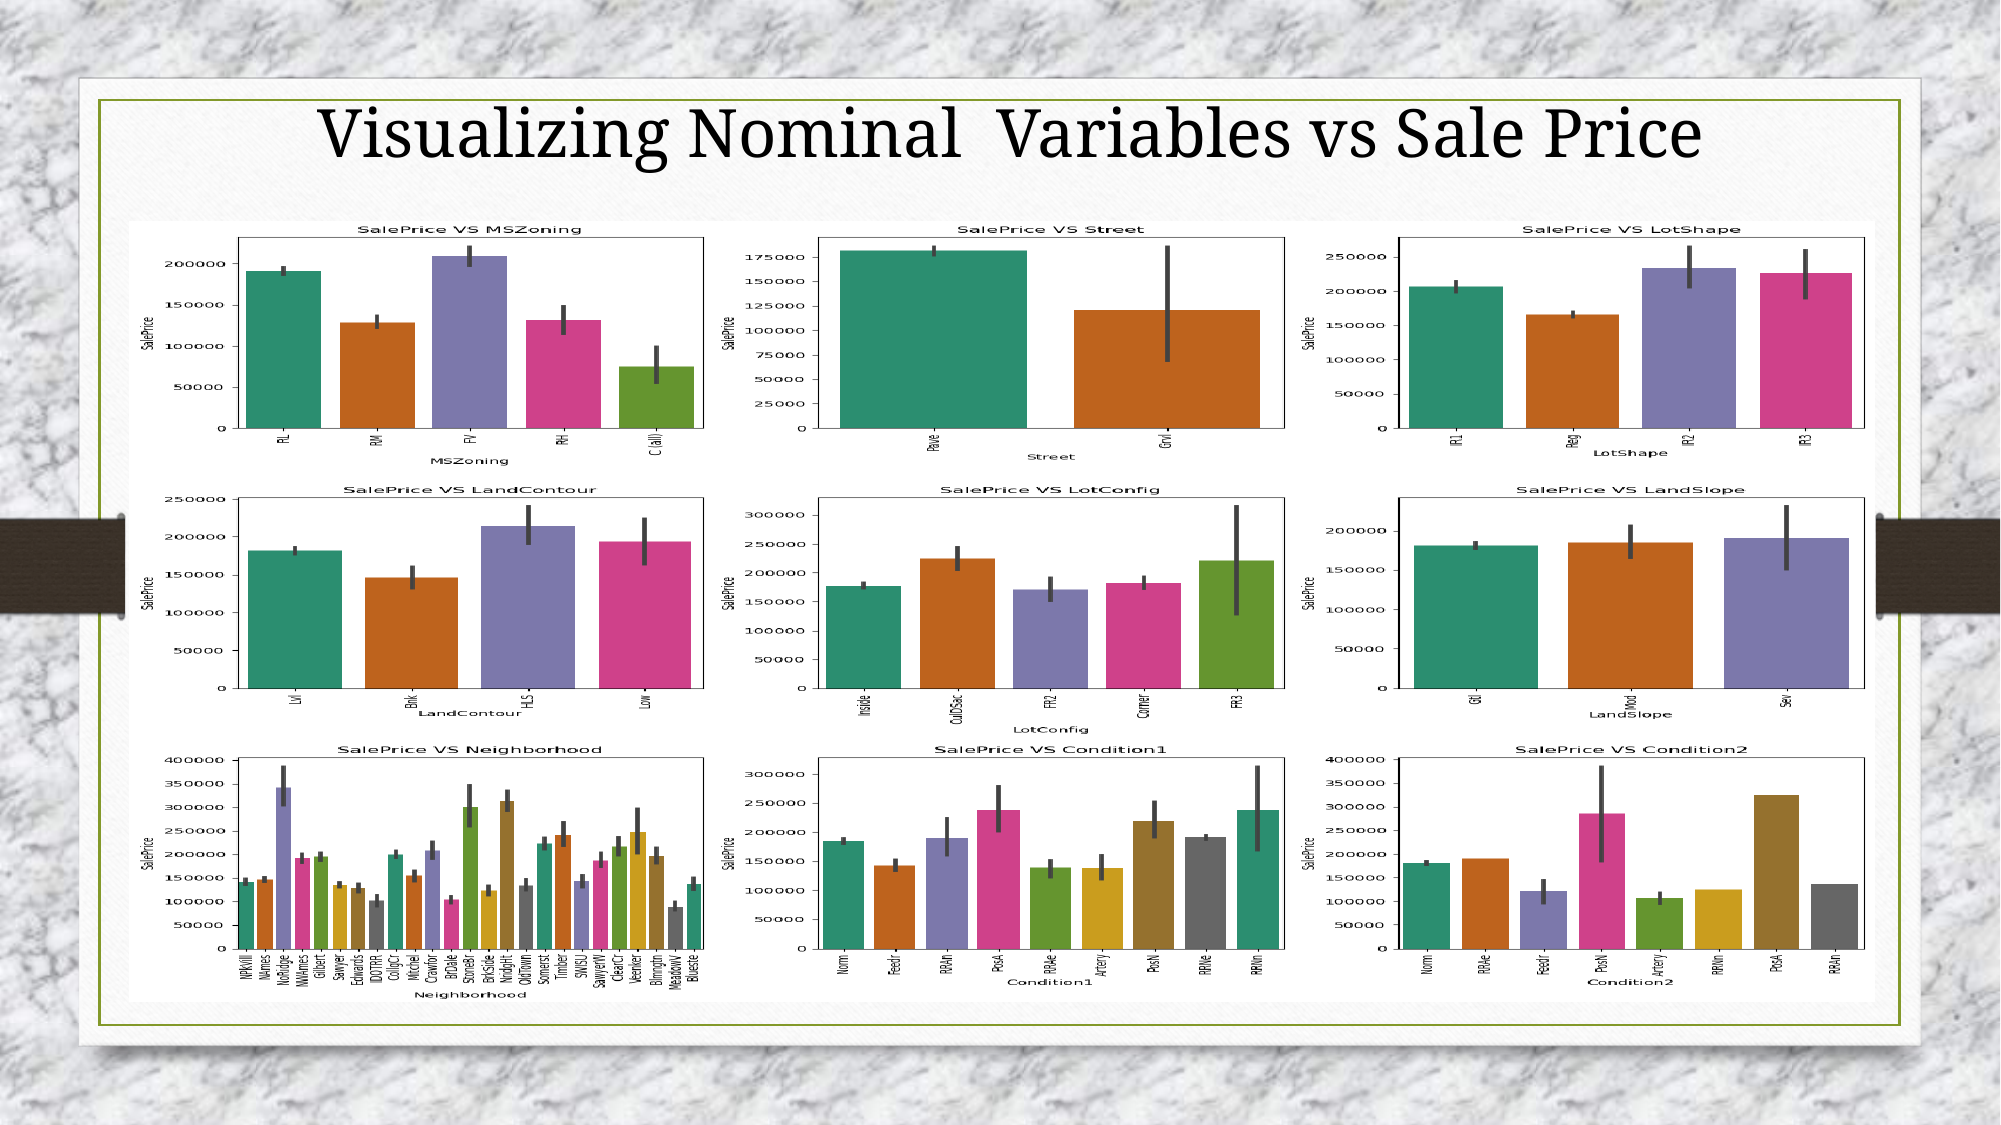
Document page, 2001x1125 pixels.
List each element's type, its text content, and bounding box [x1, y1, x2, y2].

picture [0, 0, 2001, 1125]
text_box Visualizing Nominal Variables vs Sale Price [129, 83, 1894, 178]
